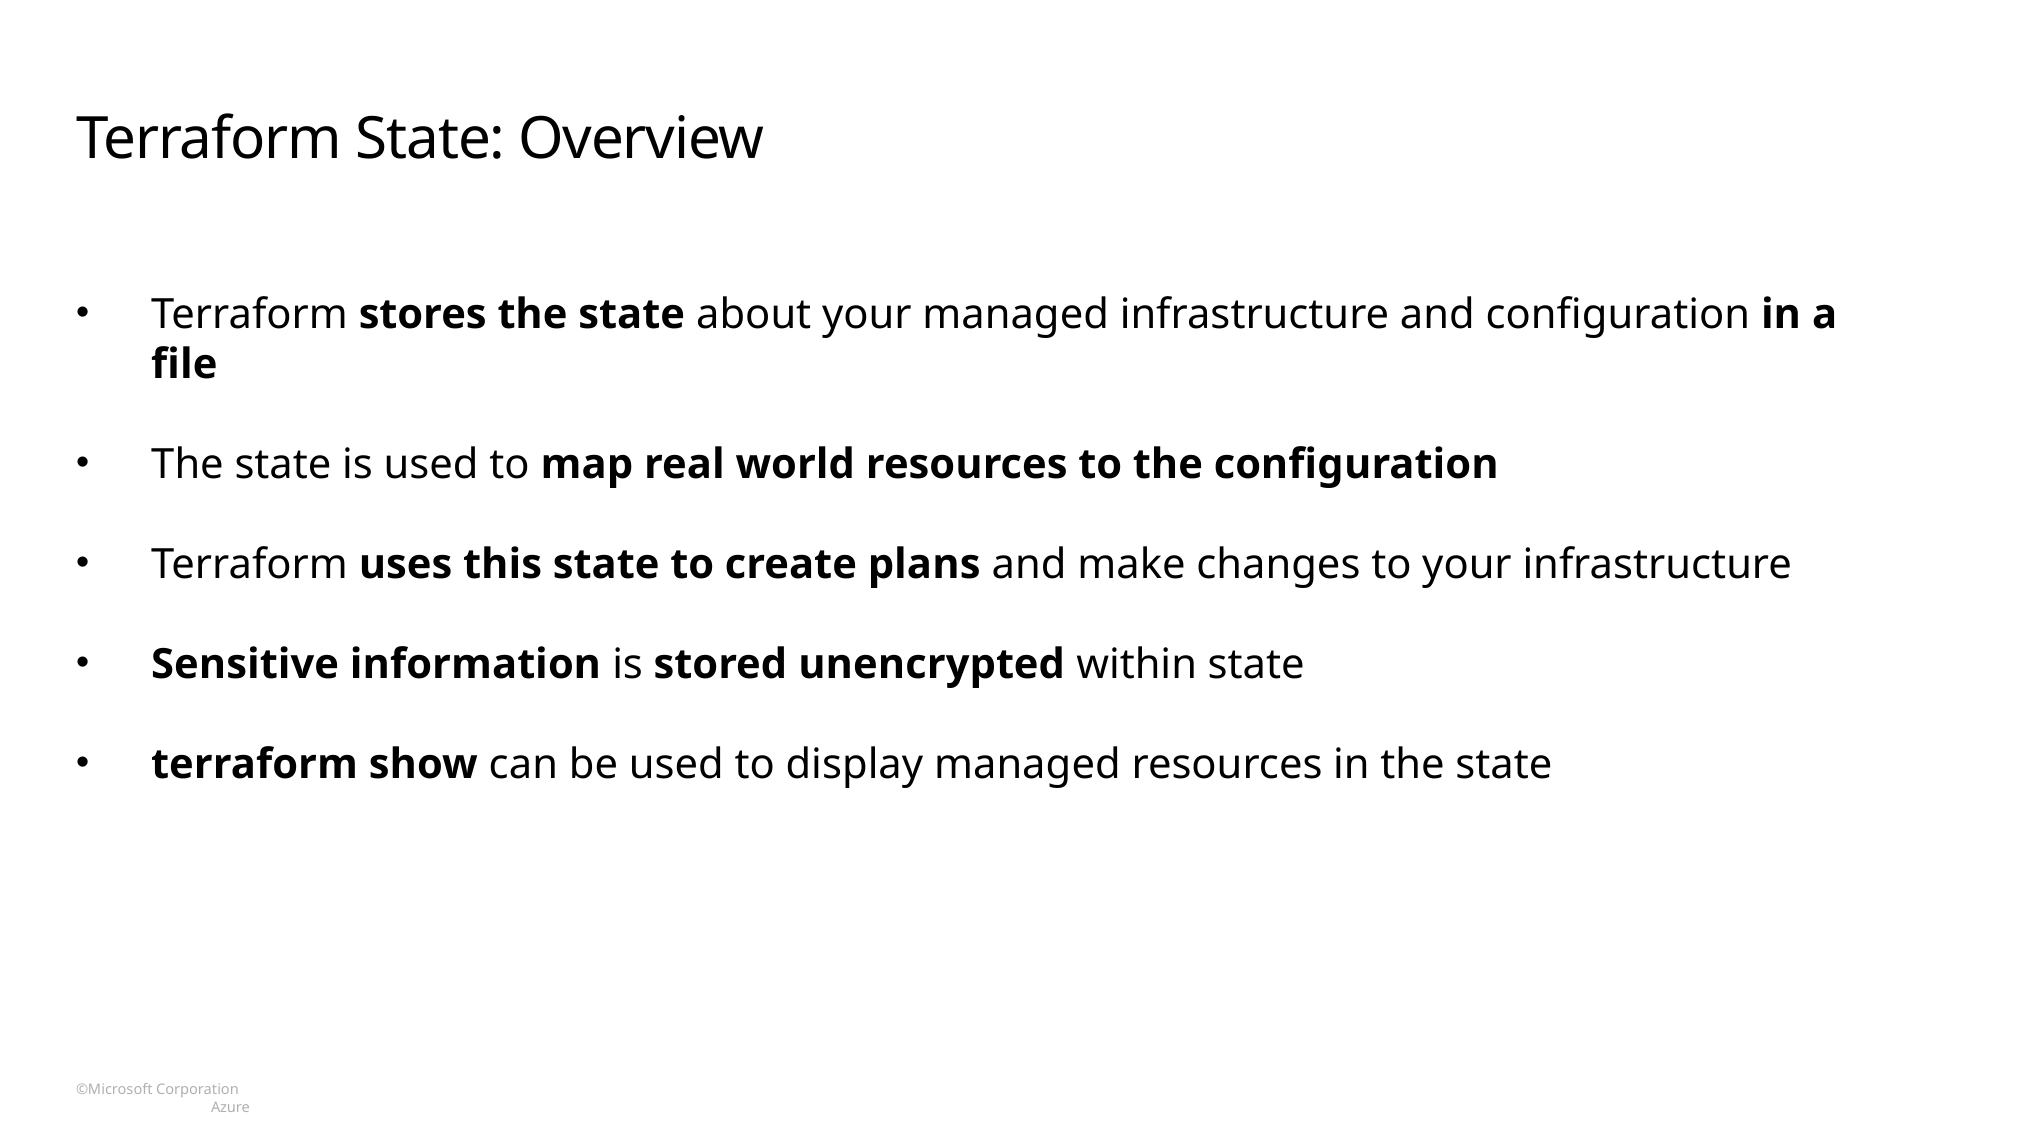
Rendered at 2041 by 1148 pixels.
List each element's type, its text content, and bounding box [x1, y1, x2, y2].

title Terraform State: Overview [76, 103, 1969, 172]
list Terraform stores the state about your managed infrastructure and configuration in a file The state is used to map real world resources to the configuration Terraform uses this state to create plans and make changes to your infrastructure Sensitive information is stored unencrypted within state terraform show can be used to display managed resources in the state [76, 286, 1870, 782]
